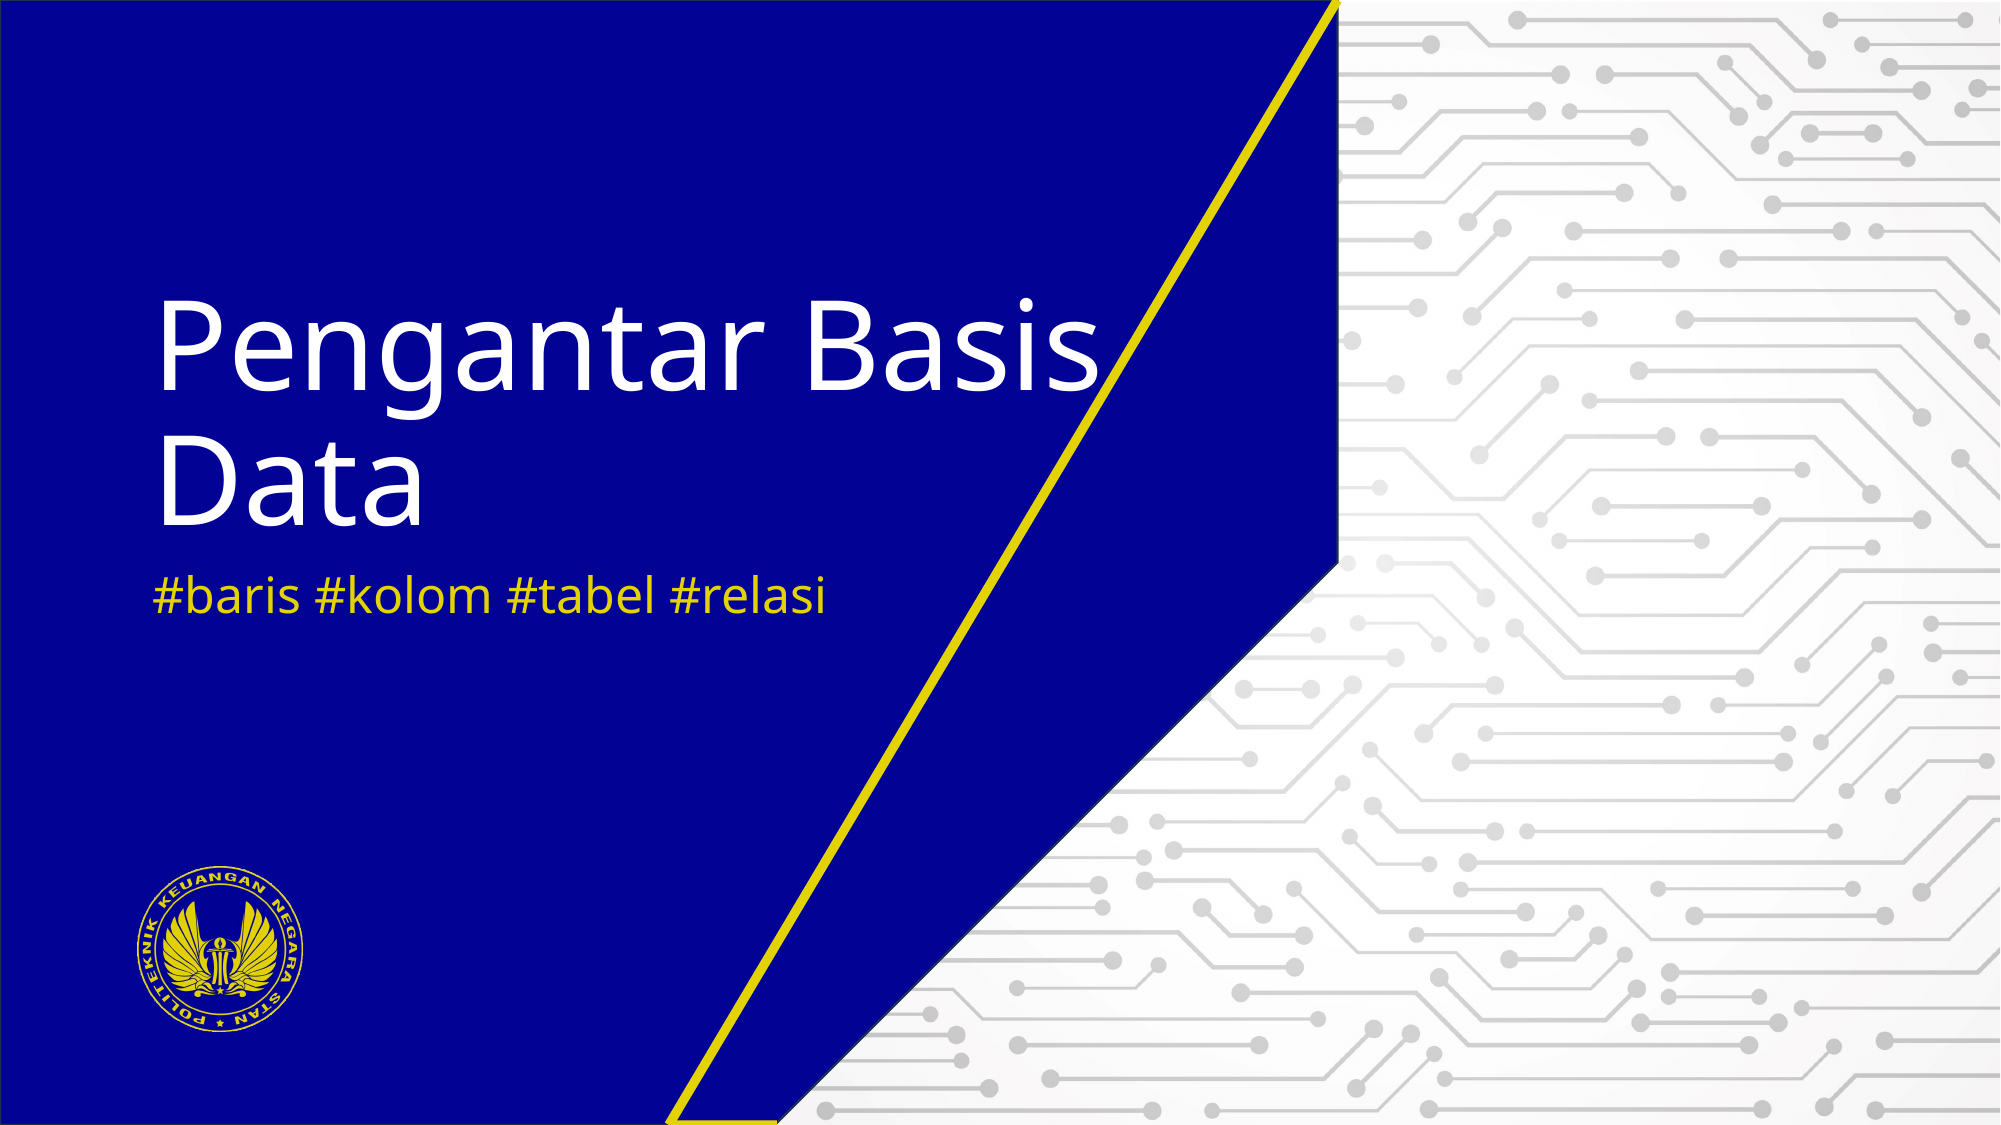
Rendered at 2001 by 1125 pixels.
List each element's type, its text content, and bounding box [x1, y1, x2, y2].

picture [137, 866, 303, 1032]
title Pengantar Basis Data [137, 92, 1155, 561]
picture [778, 2, 2001, 1125]
list #baris #kolom #tabel #relasi [137, 562, 1155, 809]
